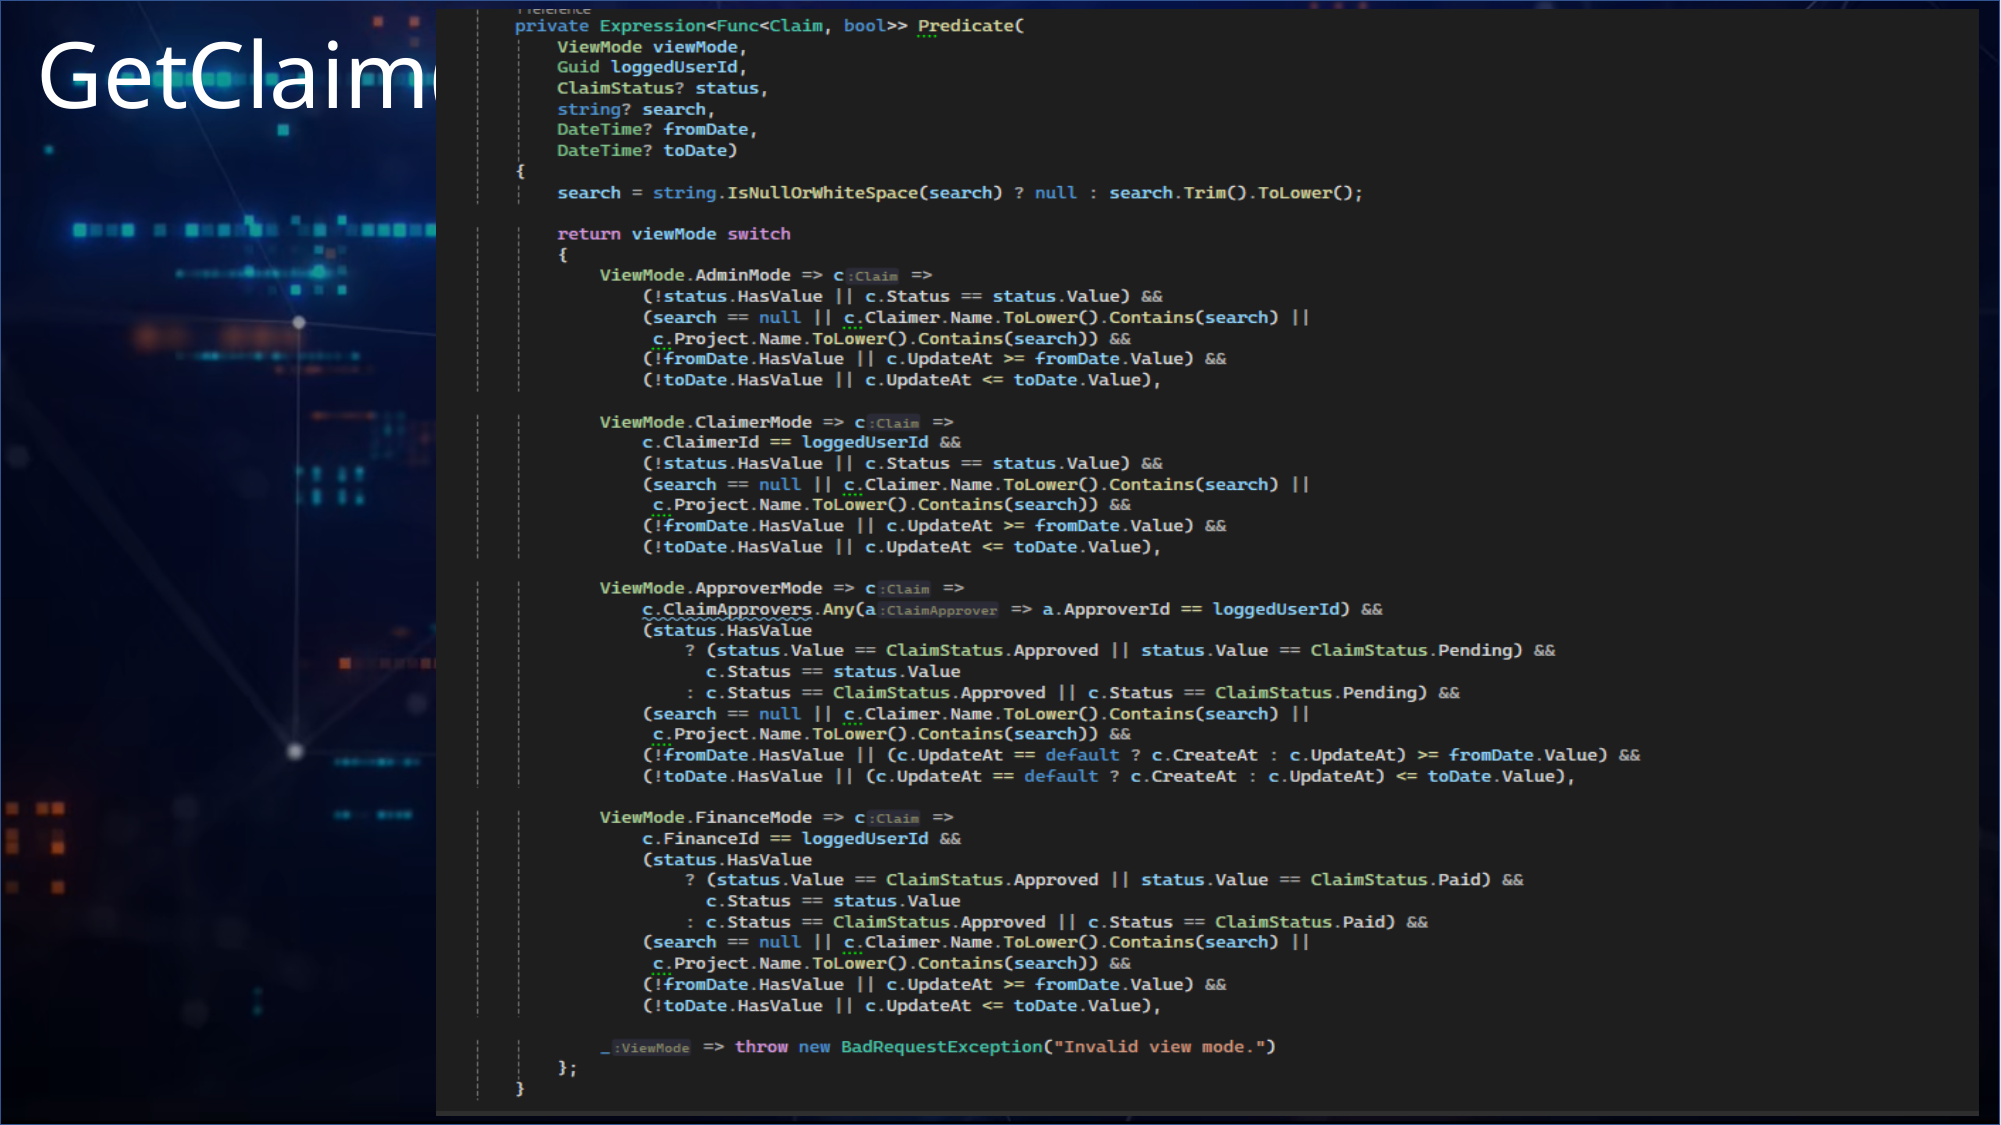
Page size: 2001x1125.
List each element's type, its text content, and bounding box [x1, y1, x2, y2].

text_box GetClaim() [21, 9, 436, 135]
picture [1, 1, 1999, 1124]
